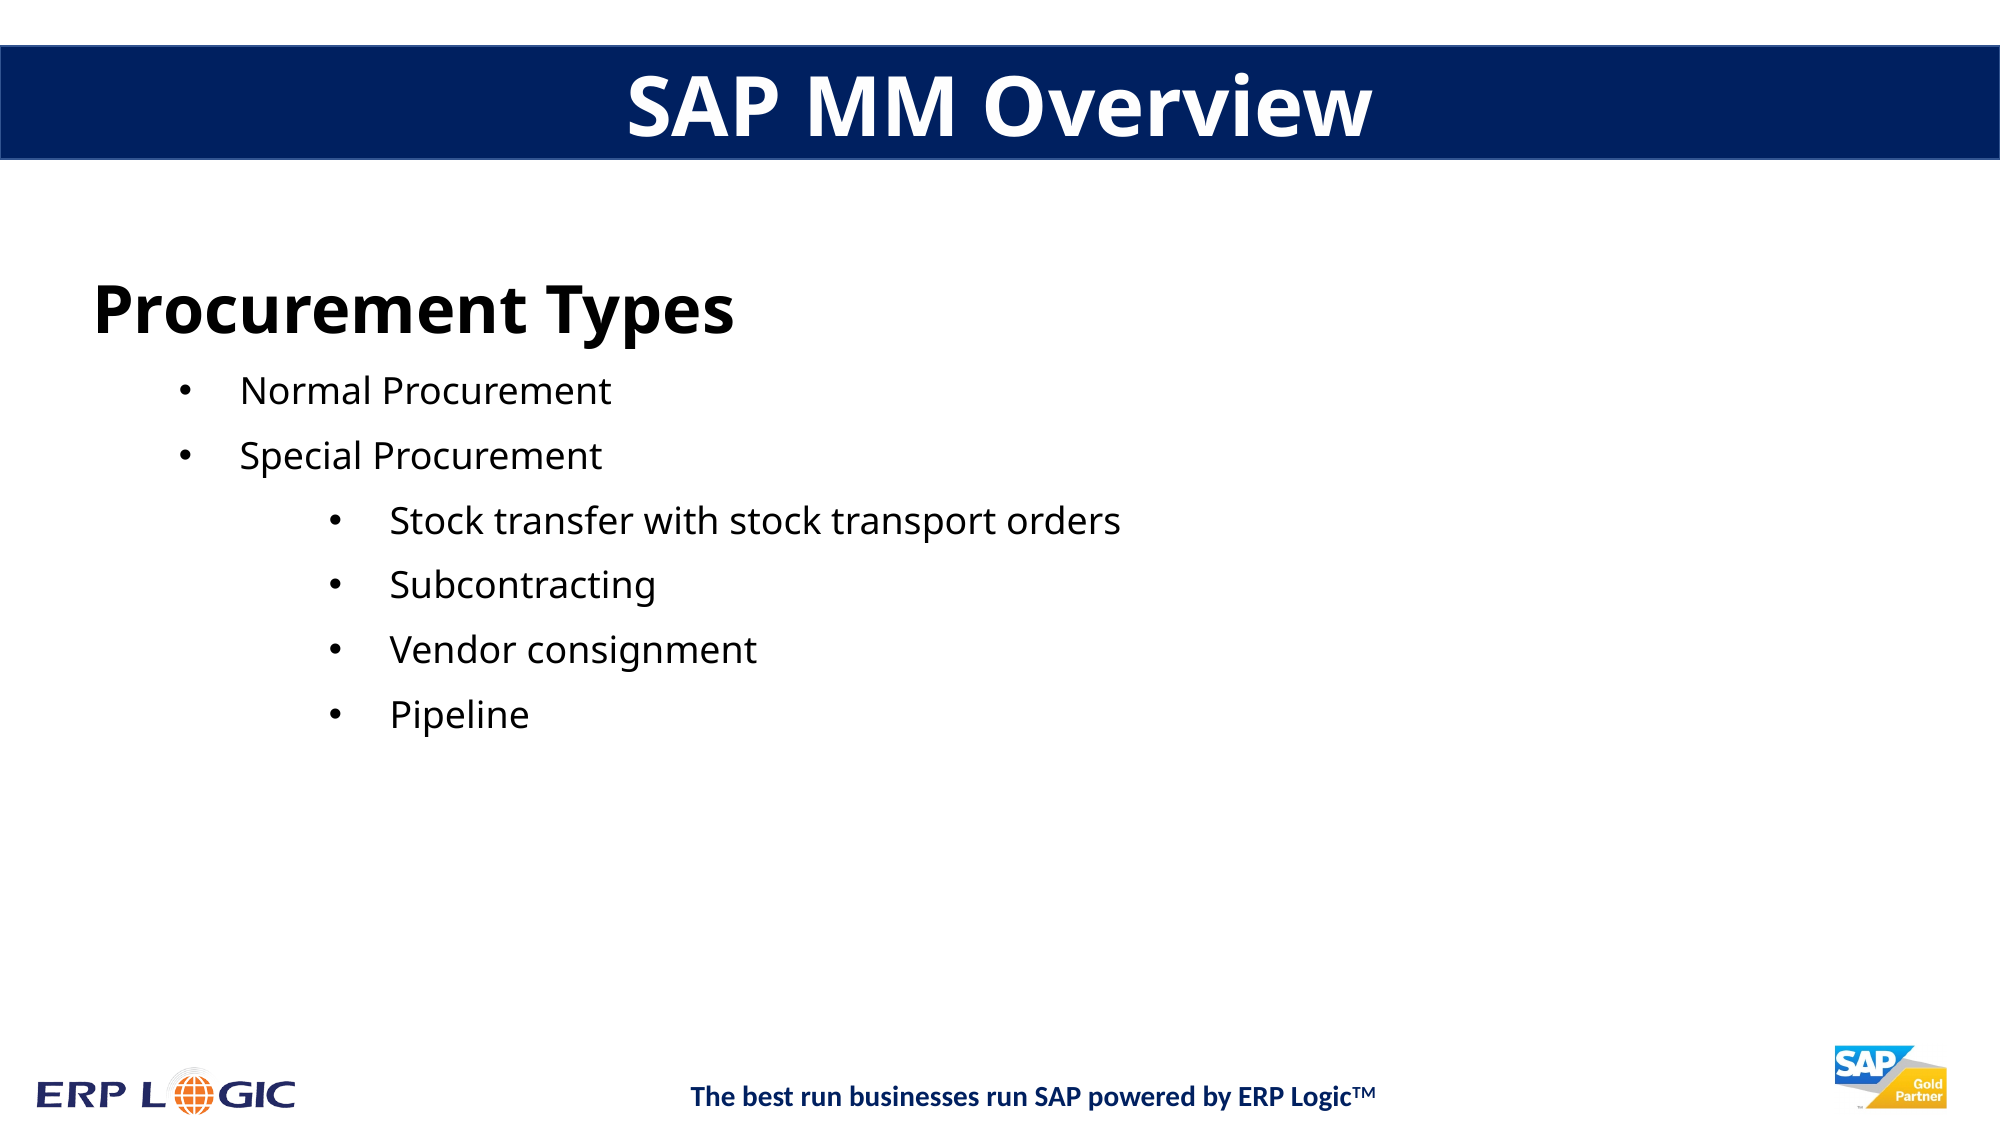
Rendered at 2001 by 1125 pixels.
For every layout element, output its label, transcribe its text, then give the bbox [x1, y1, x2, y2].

picture [1834, 1043, 1947, 1115]
picture [36, 1067, 295, 1115]
text_box Procurement Types Normal Procurement Special Procurement Stock transfer with stock transport orders Subcontracting Vendor consignment Pipeline [77, 219, 1967, 809]
text_box SAP MM Overview [0, 45, 2000, 160]
